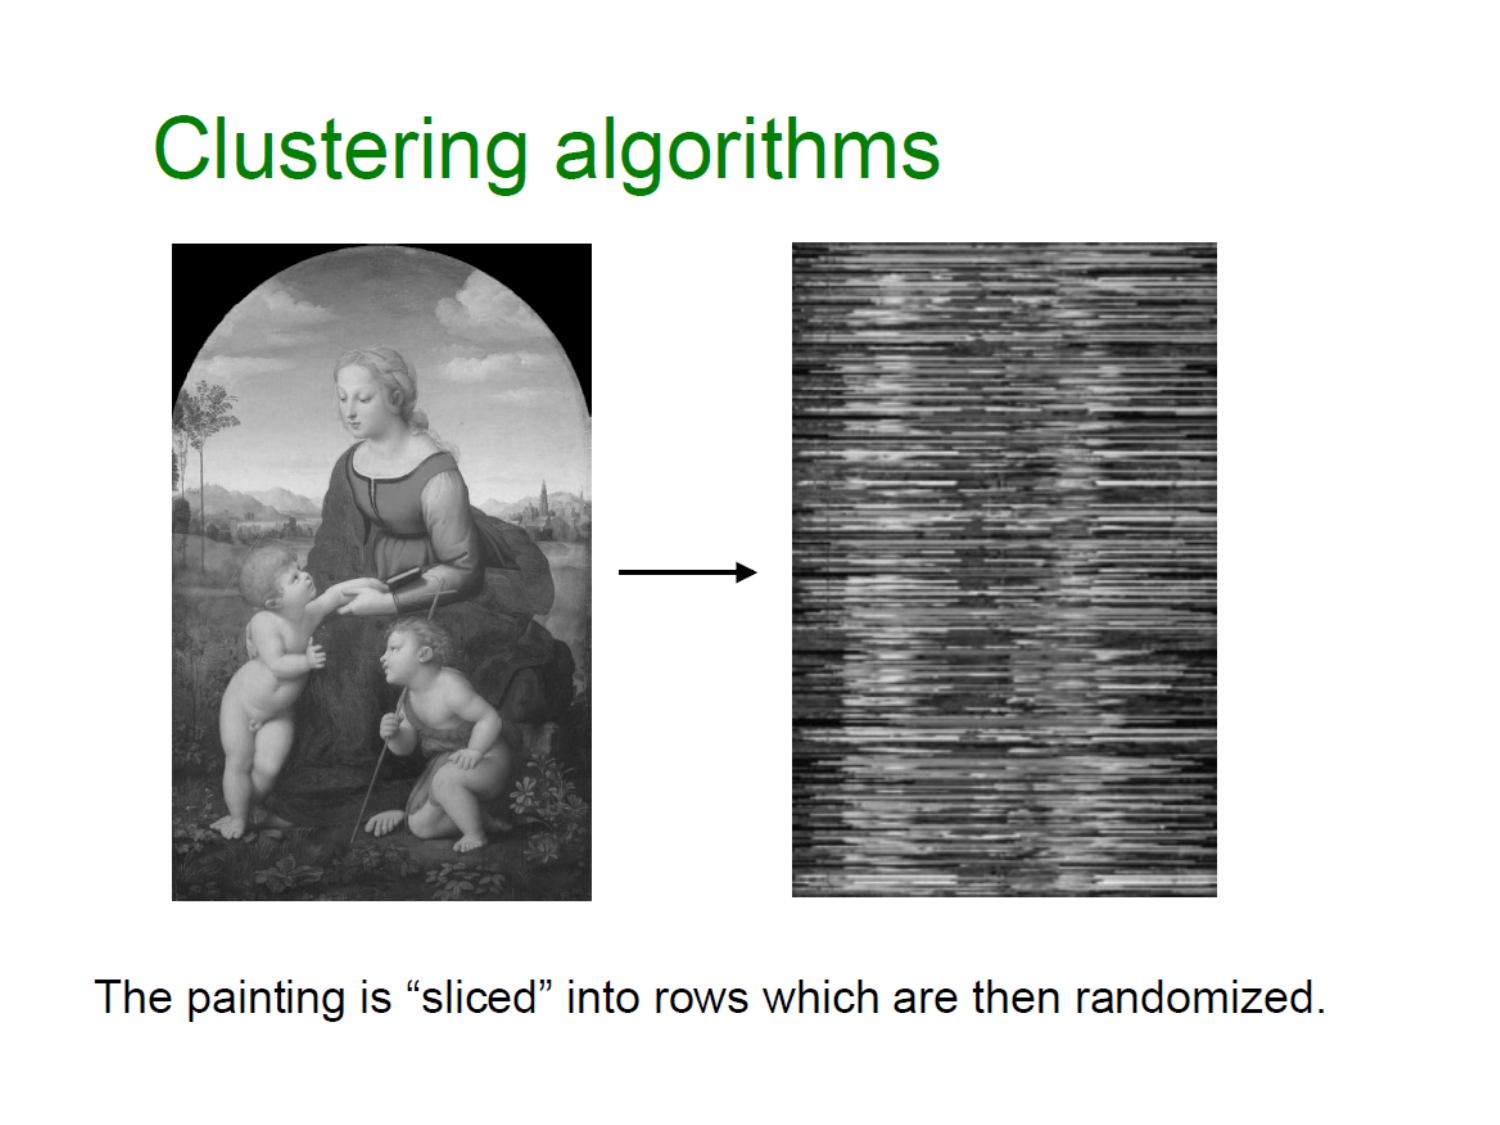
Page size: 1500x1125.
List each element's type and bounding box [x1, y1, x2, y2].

picture [0, 87, 1379, 1085]
